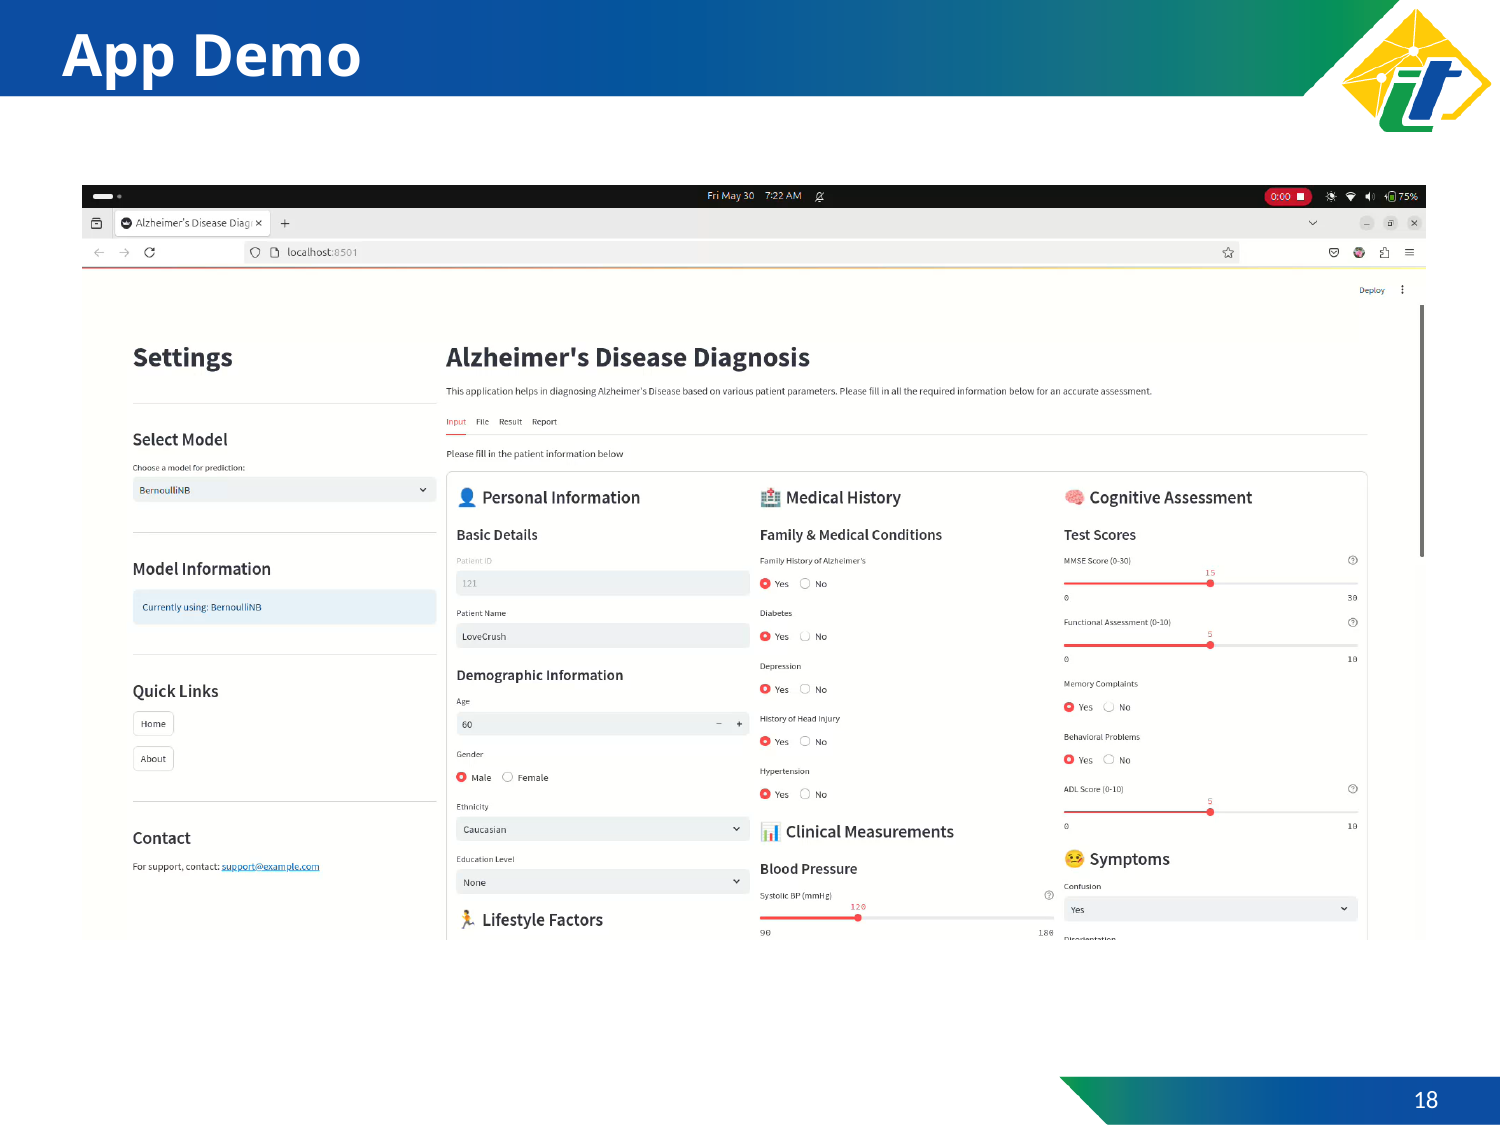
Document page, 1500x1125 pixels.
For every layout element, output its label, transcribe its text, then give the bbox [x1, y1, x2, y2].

slide_number 18 [1338, 1074, 1454, 1124]
title App Demo [47, 0, 1304, 85]
picture [0, 0, 1500, 1125]
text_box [81, 184, 1427, 941]
